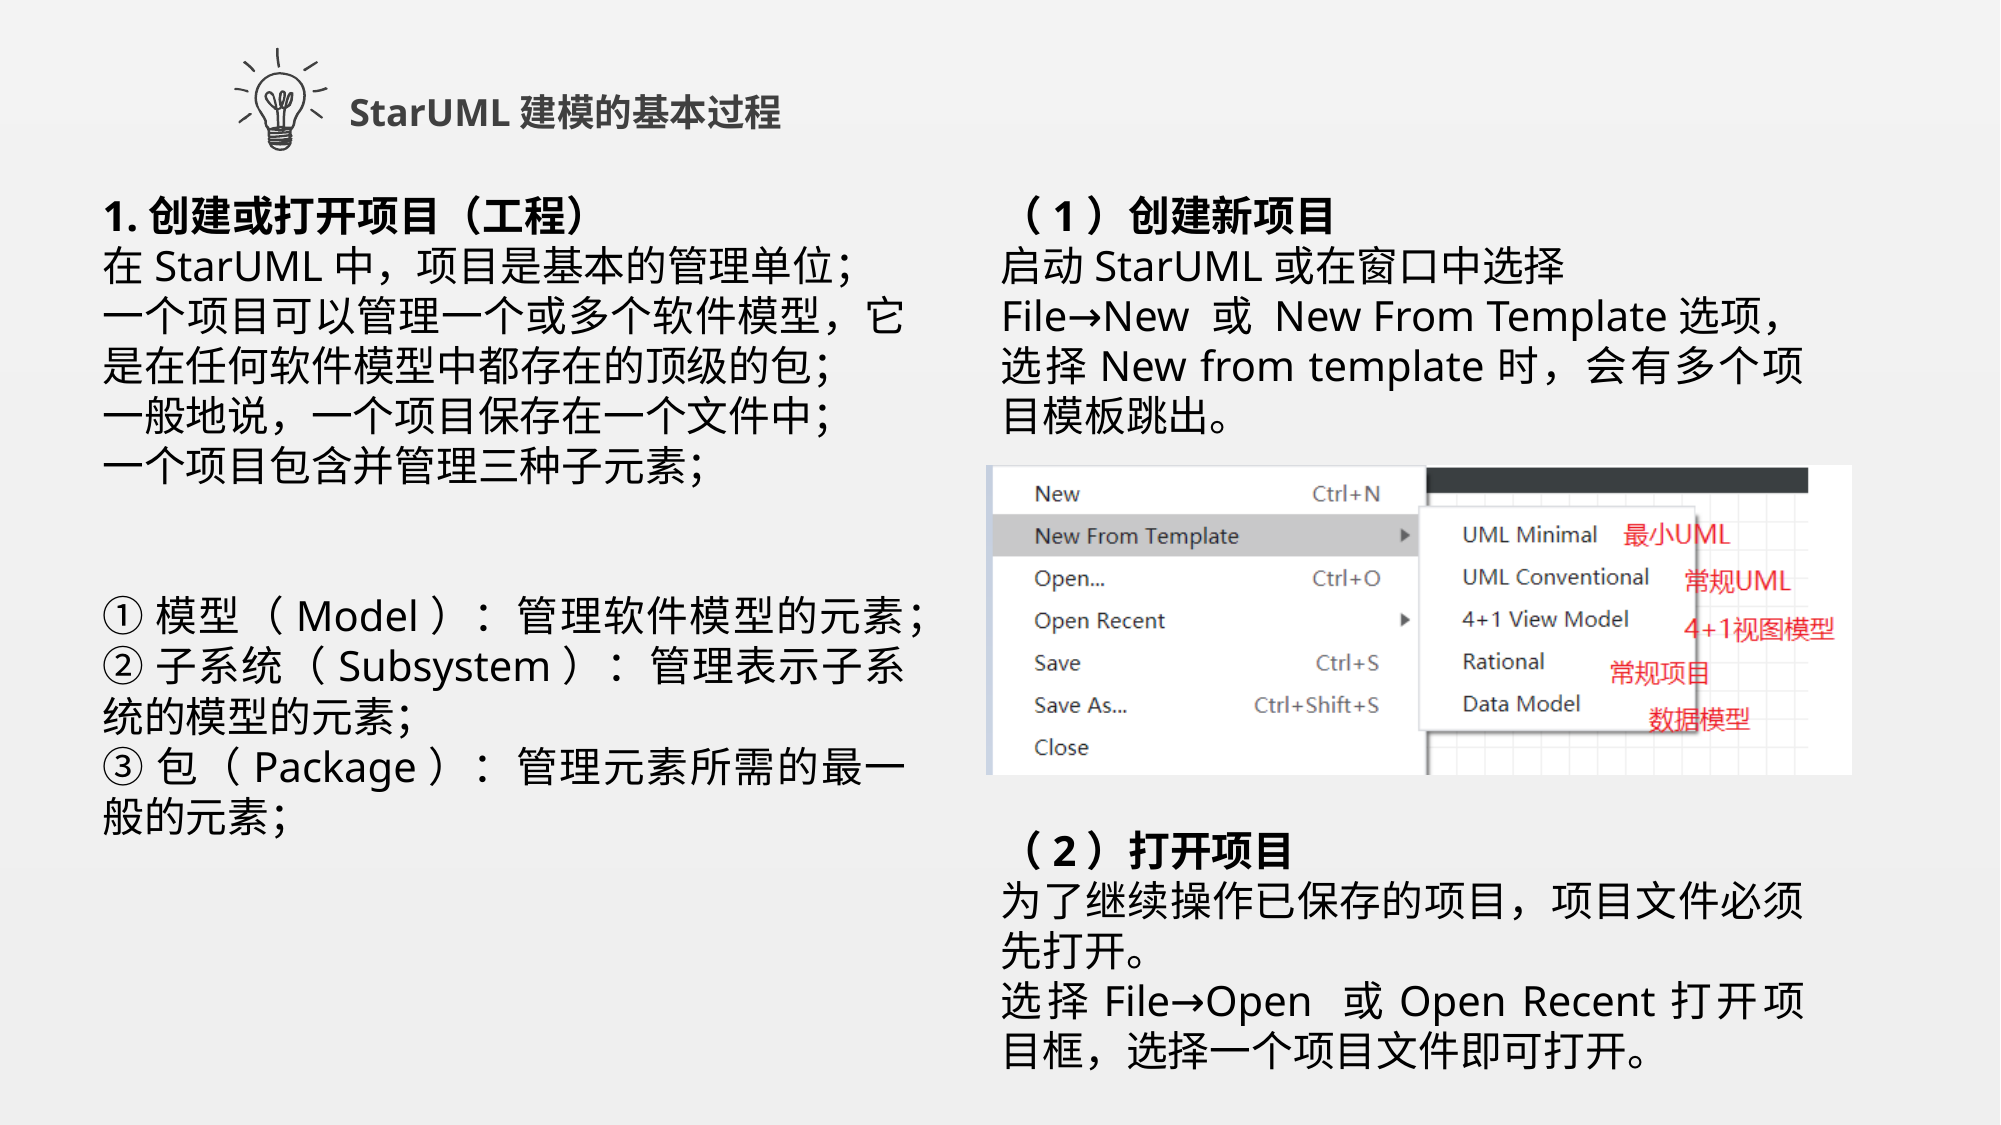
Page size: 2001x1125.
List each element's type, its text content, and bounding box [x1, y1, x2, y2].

text_box 1.创建或打开项目（工程） 在StarUML中，项目是基本的管理单位； 一个项目可以管理一个或多个软件模型，它是在任何软件模型中都存在的顶级的包； 一般地说，一个项目保存在一个文件中； 一个项目包含并管理三种子元素； ①模型（Model）：管理软件模型的元素； ②子系统（Subsystem）：管理表示子系统的模型的元素； ③包（Package）：管理元素所需的最一般的元素； [87, 182, 922, 848]
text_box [233, 47, 329, 151]
text_box （1）创建新项目 启动StarUML或在窗口中选择 File→New 或 New From Template选项，选择New from template时，会有多个项目模板跳出。 [986, 182, 1820, 448]
picture [986, 465, 1852, 775]
text_box （2）打开项目 为了继续操作已保存的项目，项目文件必须先打开。 选择File→Open 或Open Recent打开项目框，选择一个项目文件即可打开。 [986, 817, 1820, 1083]
text_box StarUML建模的基本过程 [334, 81, 1399, 141]
